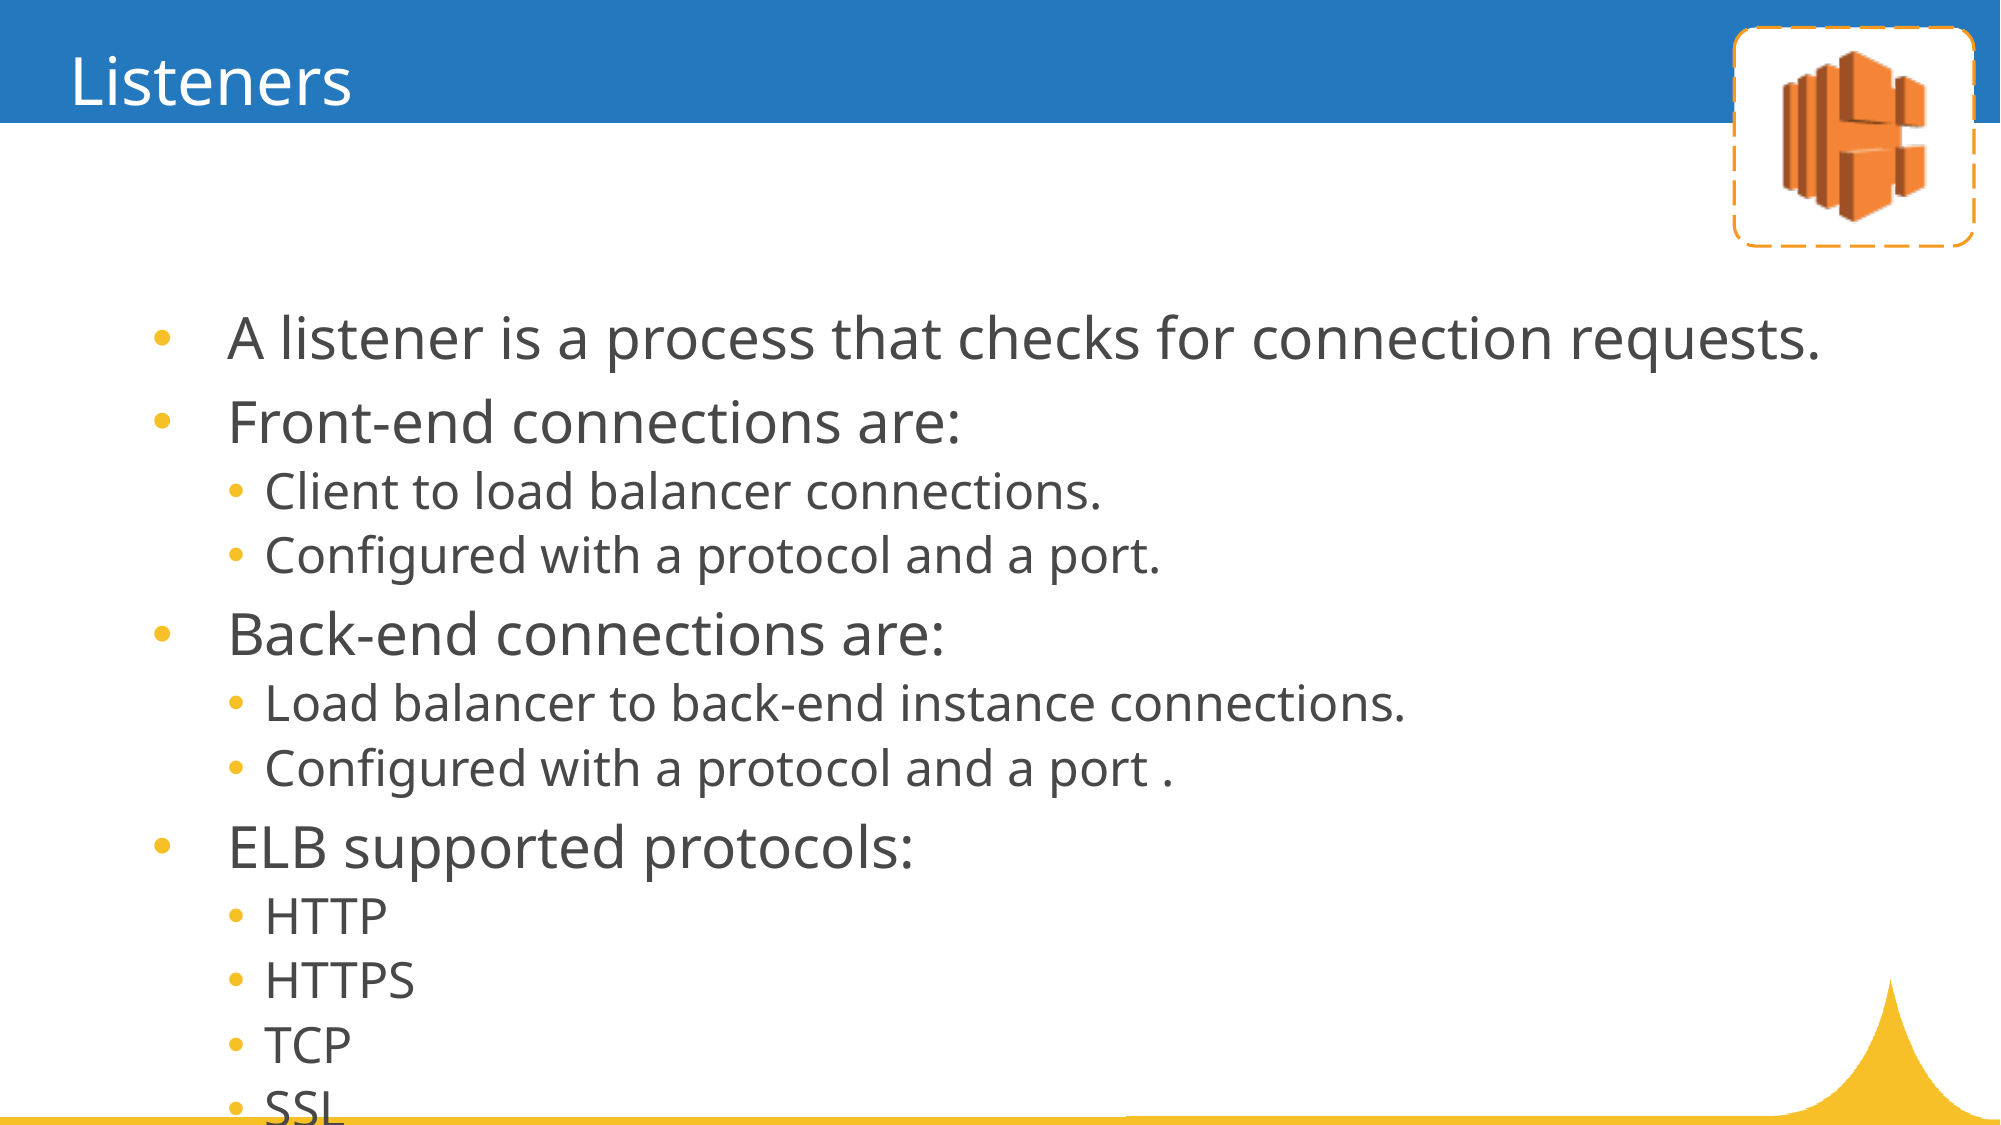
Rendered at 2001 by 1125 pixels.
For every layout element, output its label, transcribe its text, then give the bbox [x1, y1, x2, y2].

list A listener is a process that checks for connection requests. Front-end connections are: Client to load balancer connections. Configured with a protocol and a port. Back-end connections are: Load balancer to back-end instance connections. Configured with a protocol and a port . ELB supported protocols: HTTP HTTPS TCP SSL [137, 301, 1863, 1016]
picture [1782, 50, 1927, 224]
text_box [1733, 26, 1975, 247]
title Listeners [54, 27, 1487, 142]
picture [1126, 926, 2001, 1125]
